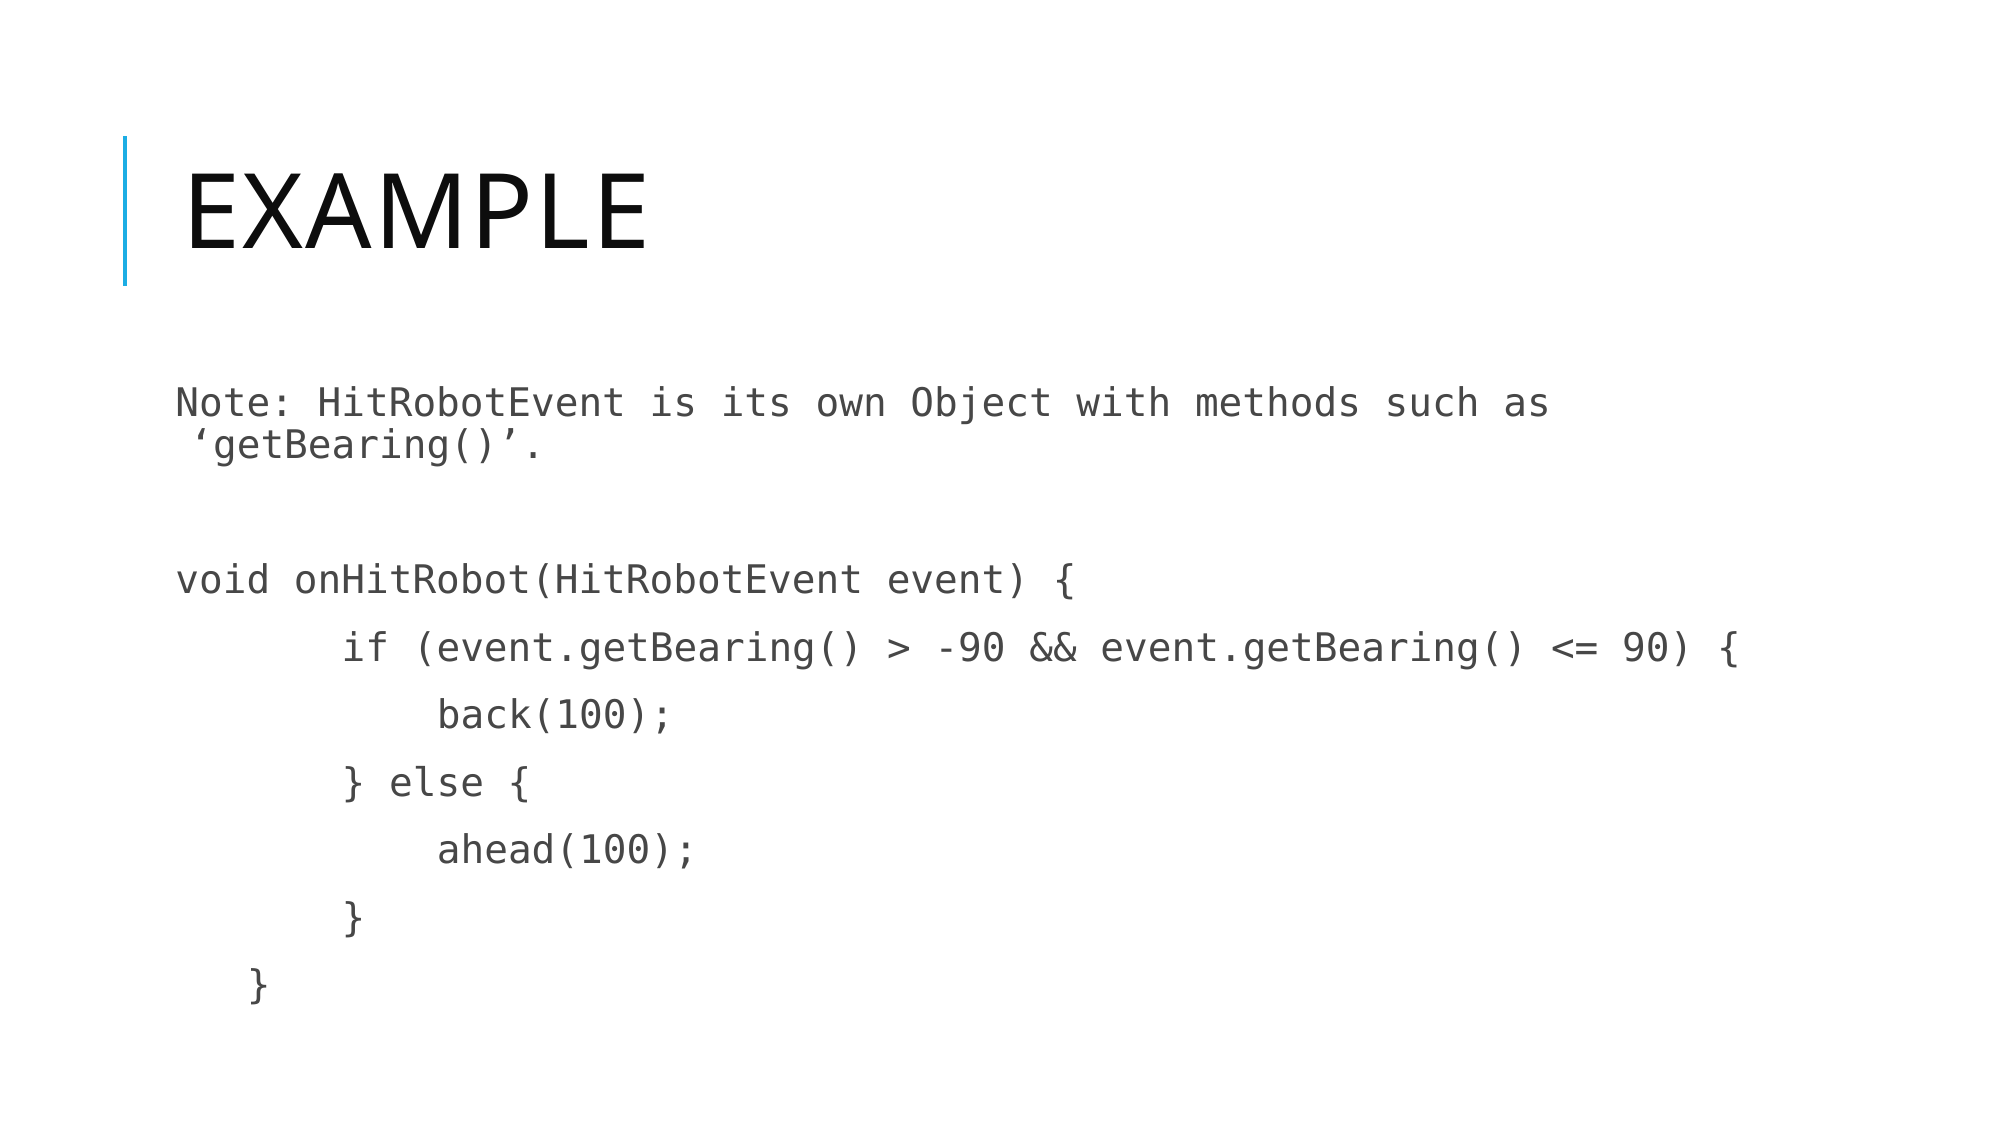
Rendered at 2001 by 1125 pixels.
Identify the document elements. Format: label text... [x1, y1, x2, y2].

title Example [168, 96, 1763, 342]
list Note: HitRobotEvent is its own Object with methods such as ‘getBearing()’. void onHitRobot(HitRobotEvent event) { if (event.getBearing() > -90 && event.getBearing() <= 90) { back(100); } else { ahead(100); } } [168, 375, 1763, 1029]
